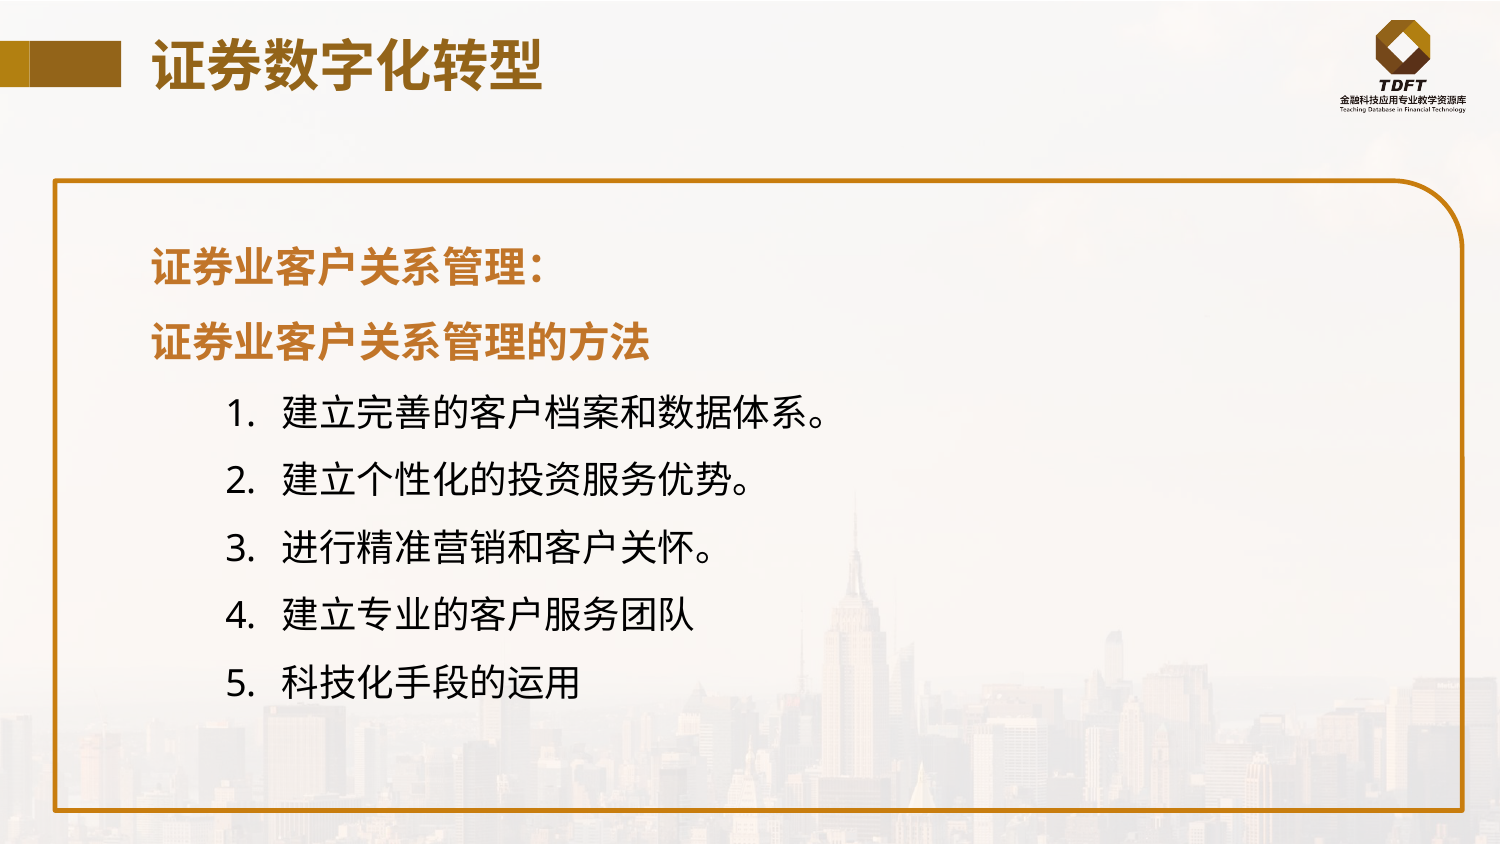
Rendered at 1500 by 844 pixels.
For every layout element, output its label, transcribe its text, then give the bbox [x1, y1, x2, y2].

text_box 证券业客户关系管理： 证券业客户关系管理的方法 建立完善的客户档案和数据体系。 建立个性化的投资服务优势。 进行精准营销和客户关怀。 建立专业的客户服务团队 科技化手段的运用 [135, 208, 1427, 711]
text_box [0, 39, 28, 89]
picture [0, 1, 1500, 844]
text_box [121, 127, 420, 218]
text_box [52, 178, 1465, 813]
text_box [28, 39, 123, 89]
title 证券数字化转型 [135, 19, 763, 110]
